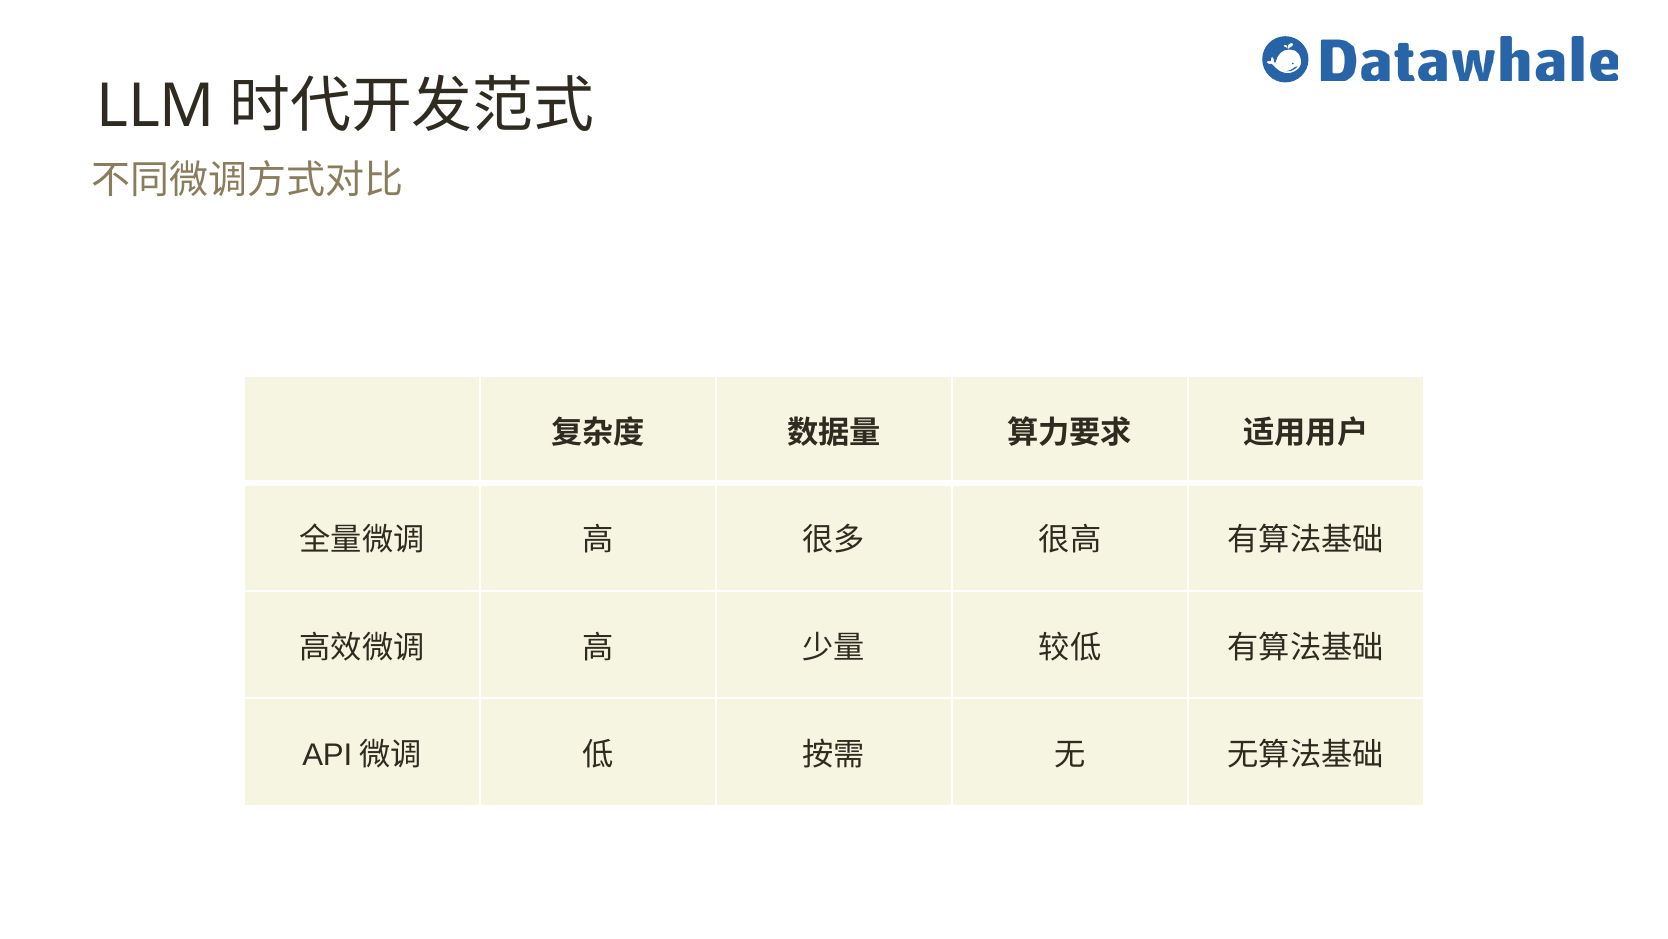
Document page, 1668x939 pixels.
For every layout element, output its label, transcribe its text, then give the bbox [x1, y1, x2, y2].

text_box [1262, 36, 1618, 83]
table_cell 有算法基础 [1189, 592, 1423, 697]
table_cell 高效微调 [245, 592, 479, 697]
table_cell API微调 [245, 699, 479, 805]
table_header 适用用户 [1189, 377, 1423, 480]
table_cell 按需 [717, 699, 951, 805]
table_cell 有算法基础 [1189, 486, 1423, 590]
table_cell 很多 [717, 486, 951, 590]
table_cell 无算法基础 [1189, 699, 1423, 805]
table_header 算力要求 [953, 377, 1187, 480]
table_cell 无 [953, 699, 1187, 805]
table_cell 很高 [953, 486, 1187, 590]
table_cell 全量微调 [245, 486, 479, 590]
table_header 数据量 [717, 377, 951, 480]
table_cell 高 [481, 592, 715, 697]
table_header [245, 377, 479, 480]
table_cell 低 [481, 699, 715, 805]
table_cell 少量 [717, 592, 951, 697]
table_header 复杂度 [481, 377, 715, 480]
table_cell 高 [481, 486, 715, 590]
text_box LLM时代开发范式 [93, 62, 598, 143]
table_cell 较低 [953, 592, 1187, 697]
text_box 不同微调方式对比 [87, 151, 408, 205]
